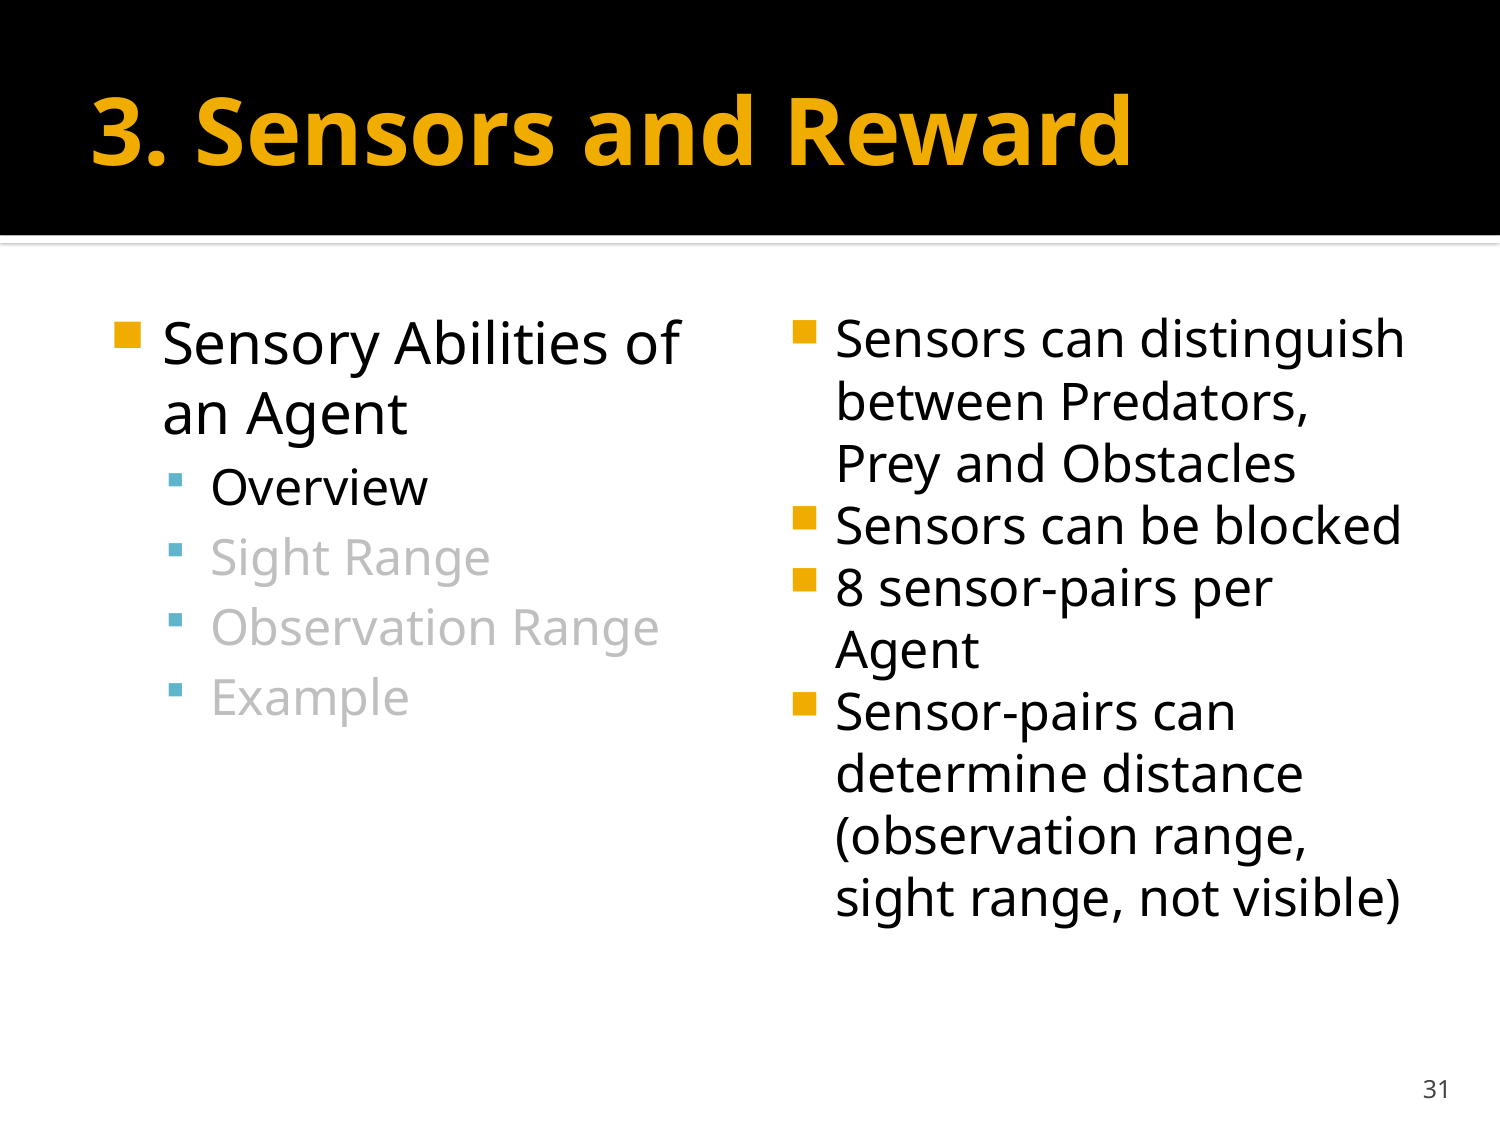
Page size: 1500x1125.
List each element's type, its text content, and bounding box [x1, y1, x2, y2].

slide_number 31 [1345, 1062, 1467, 1108]
title 3. Sensors and Reward [75, 24, 1425, 231]
list Sensory Abilities of an Agent Overview Sight Range Observation Range Example [75, 291, 738, 1050]
list Sensors can distinguish between Predators, Prey and Obstacles Sensors can be blocked 8 sensor-pairs per Agent Sensor-pairs can determine distance (observation range, sight range, not visible) [762, 291, 1425, 1050]
